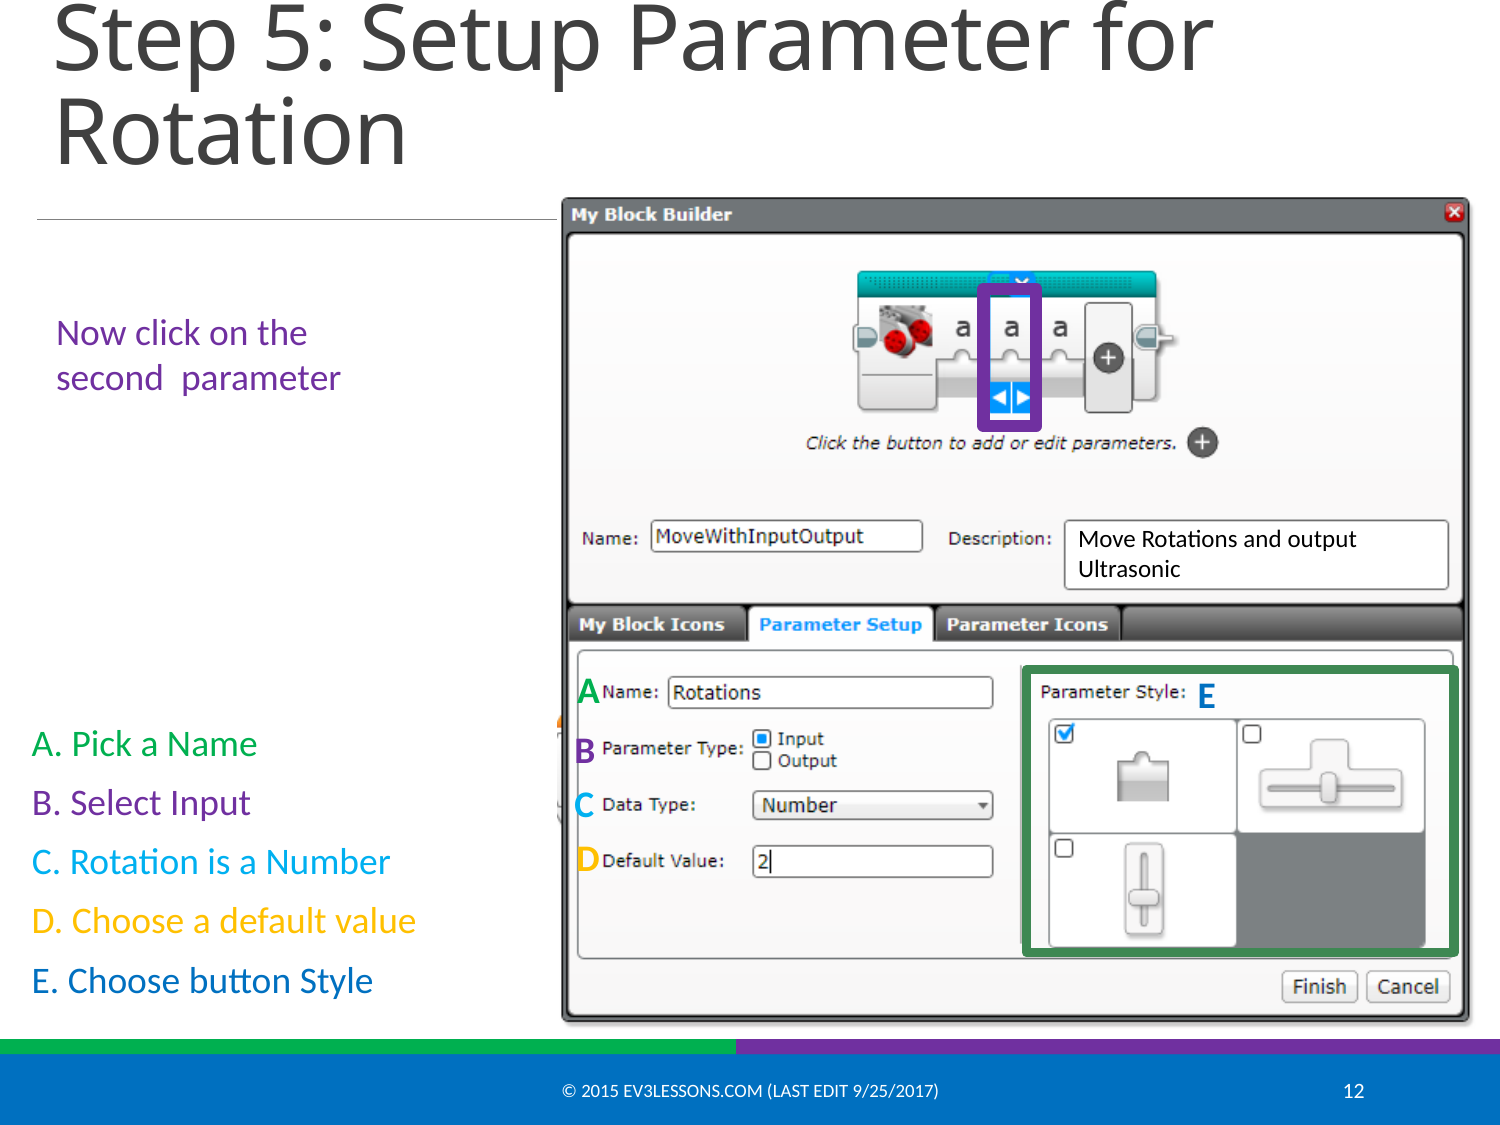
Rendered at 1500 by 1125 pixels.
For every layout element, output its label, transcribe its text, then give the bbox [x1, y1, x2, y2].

title Step 5: Setup Parameter for Rotation [37, 47, 1448, 191]
slide_number 12 [1218, 1059, 1380, 1120]
picture [557, 195, 1476, 1030]
text_box D. Choose a default value [16, 889, 507, 948]
text_box A. Pick a Name [16, 711, 316, 771]
text_box E. Choose button Style [16, 948, 507, 1009]
text_box C. Rotation is a Number [17, 829, 477, 890]
text_box B. Select Input [17, 771, 292, 829]
footer © 2015 EV3Lessons.com (Last Edit 9/25/2017) [453, 1059, 1047, 1120]
text_box Now click on the second parameter [41, 300, 362, 406]
